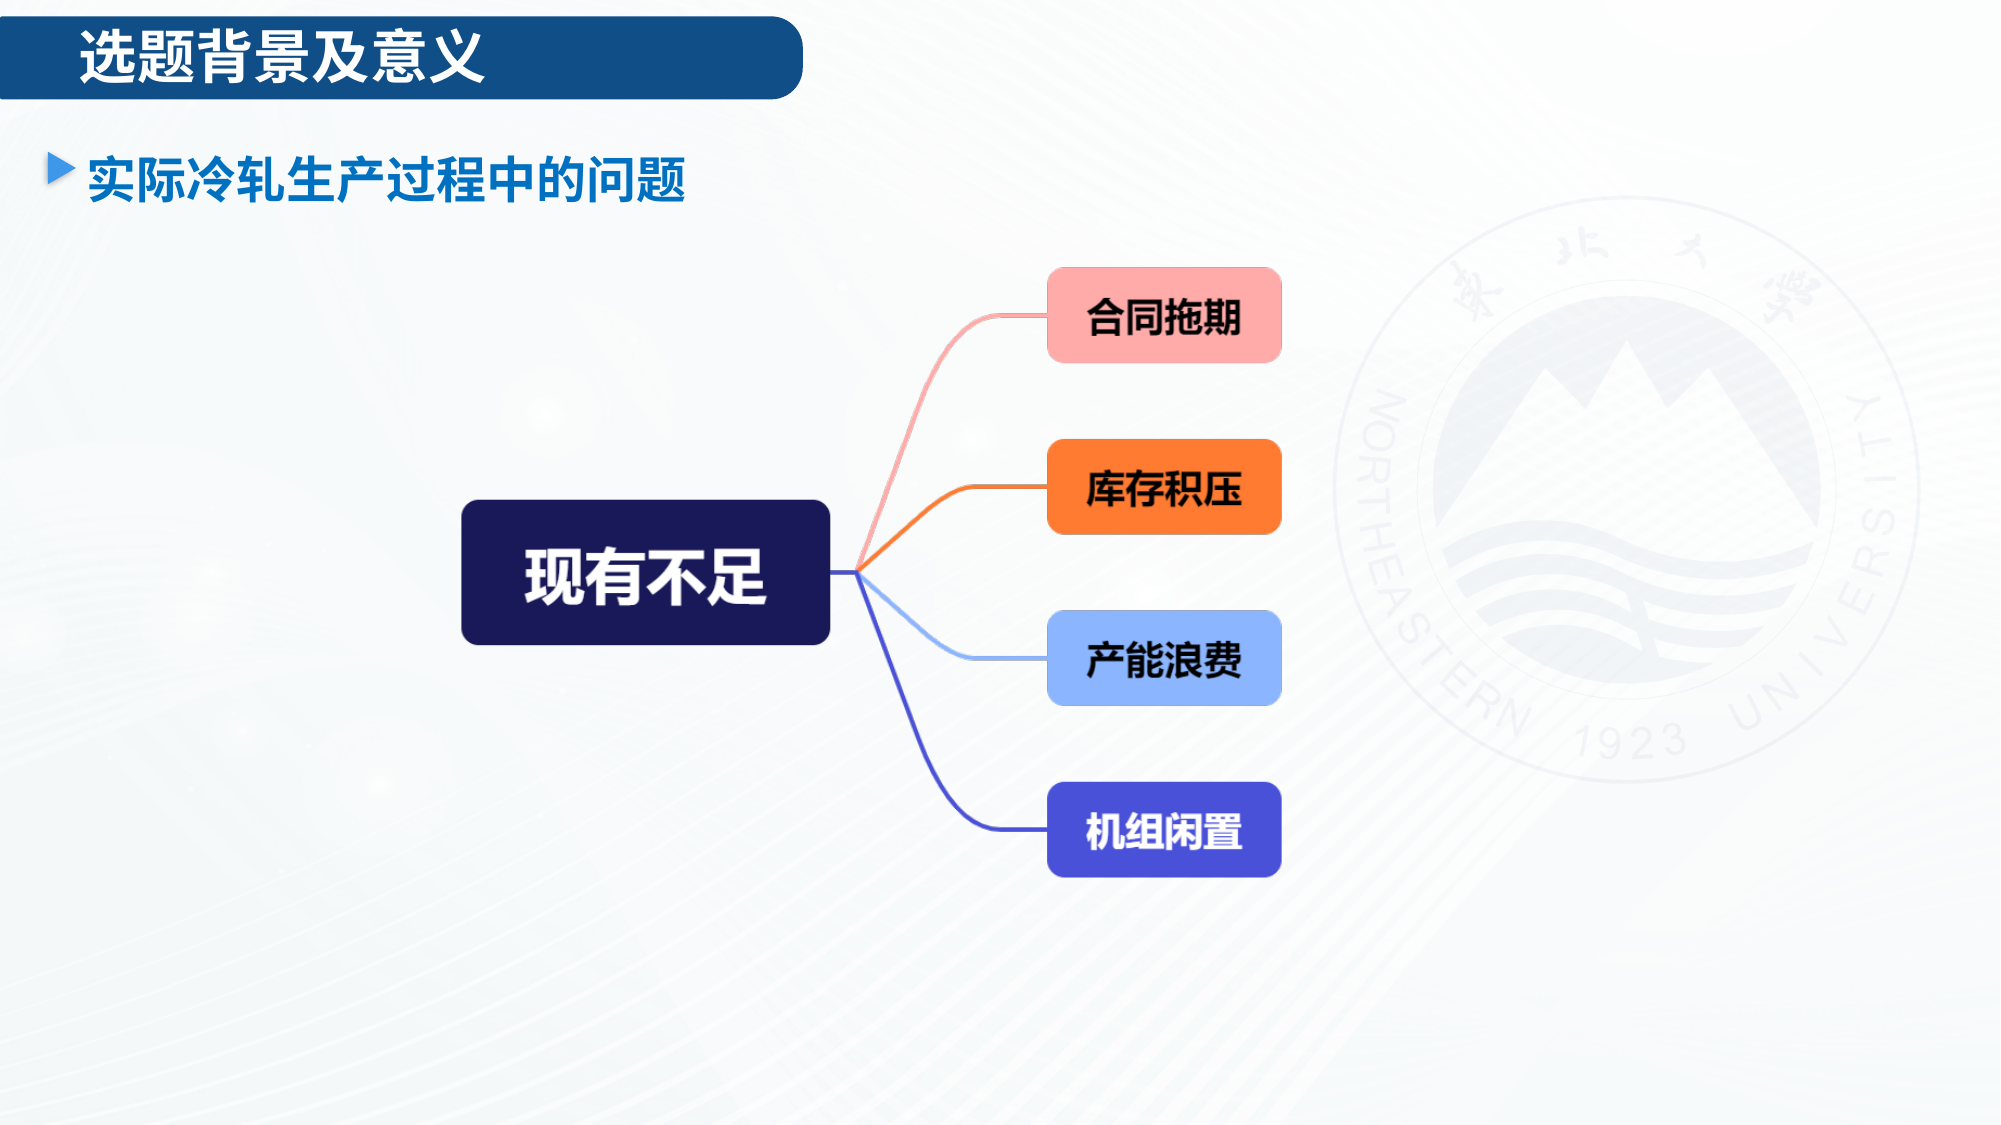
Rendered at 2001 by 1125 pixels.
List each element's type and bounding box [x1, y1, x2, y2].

text_box [47, 110, 1026, 207]
text_box [1, 12, 853, 99]
picture [353, 158, 1391, 987]
